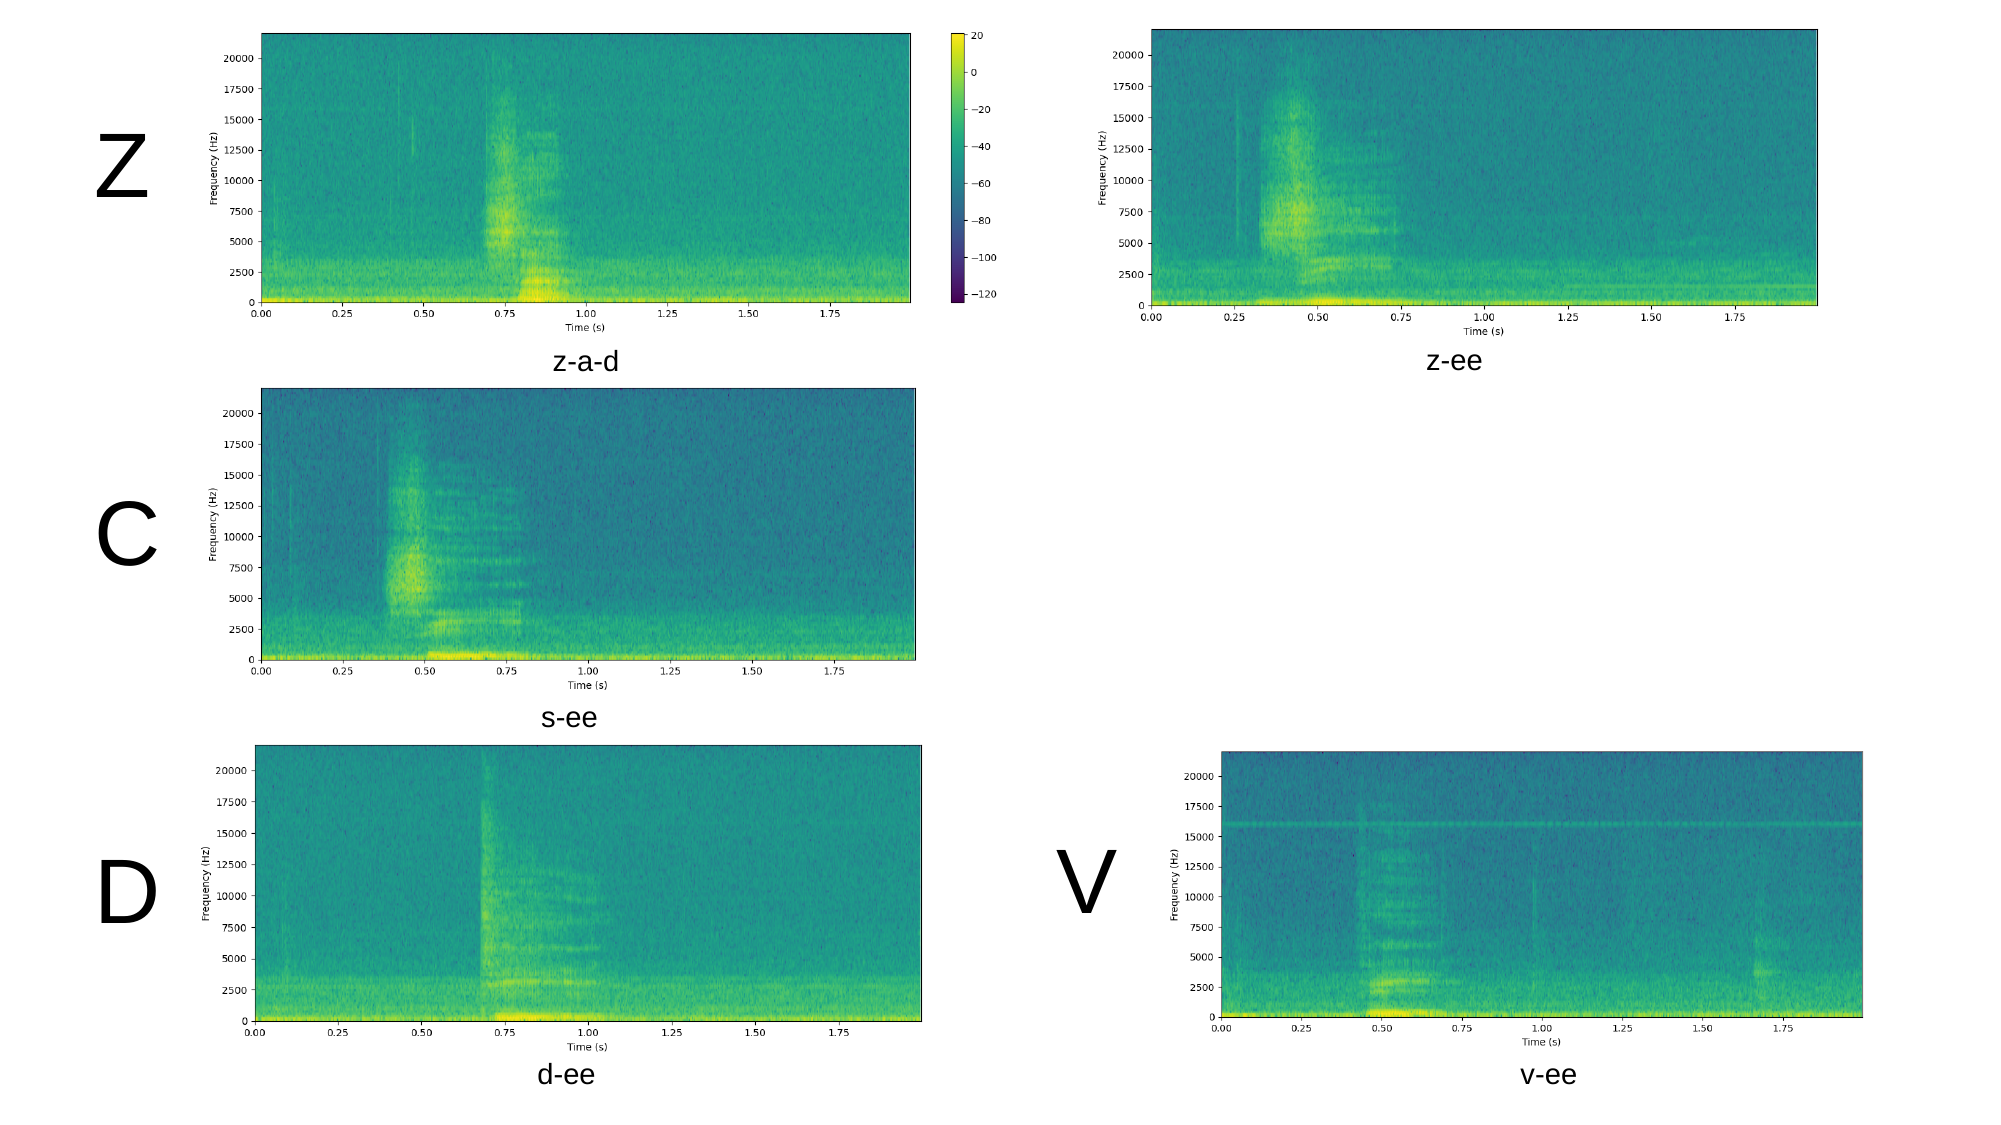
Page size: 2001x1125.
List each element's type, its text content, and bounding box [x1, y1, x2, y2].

picture [192, 384, 952, 694]
text_box D [79, 824, 186, 950]
text_box z-a-d [502, 343, 670, 383]
text_box Z [79, 98, 186, 224]
text_box d-ee [482, 1064, 651, 1098]
picture [1153, 747, 1882, 1055]
picture [192, 28, 1018, 335]
text_box z-ee [1370, 352, 1539, 385]
text_box s-ee [485, 702, 654, 739]
text_box V [1041, 814, 1148, 939]
text_box v-ee [1464, 1062, 1634, 1098]
picture [1087, 23, 1842, 344]
picture [192, 740, 941, 1057]
text_box C [79, 466, 186, 591]
